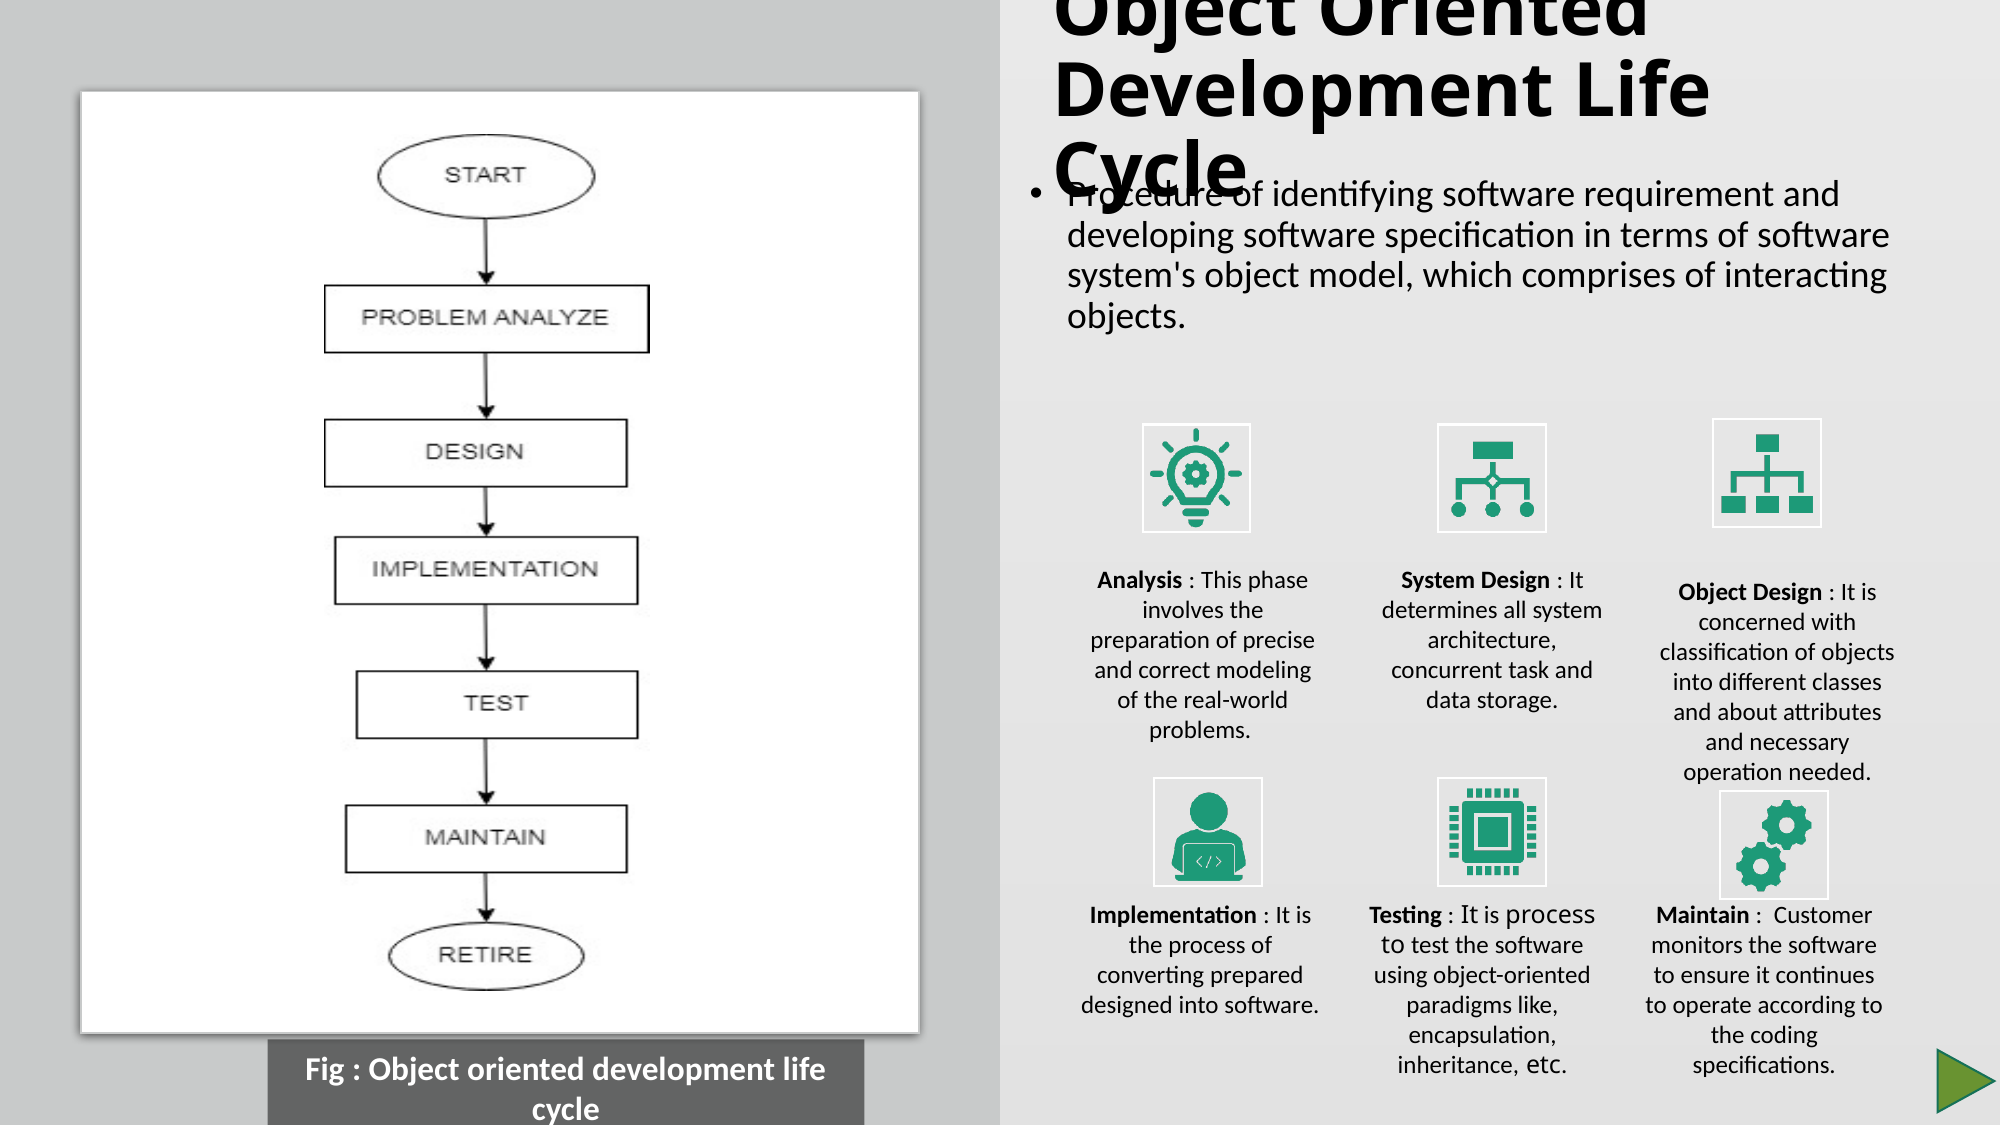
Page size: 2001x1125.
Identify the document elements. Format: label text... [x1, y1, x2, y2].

text_box [0, 0, 1001, 1125]
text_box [1014, 349, 1951, 1081]
text_box [1936, 1056, 1997, 1114]
title Object Oriented Development Life Cycle [1037, 0, 1851, 166]
list Procedure of identifying software requirement and developing software specification in terms of software system's object model, which comprises of interacting objects. [1014, 166, 1972, 292]
picture [324, 134, 650, 991]
text_box [80, 91, 920, 1034]
text_box Fig : Object oriented development life cycle [267, 1039, 865, 1125]
